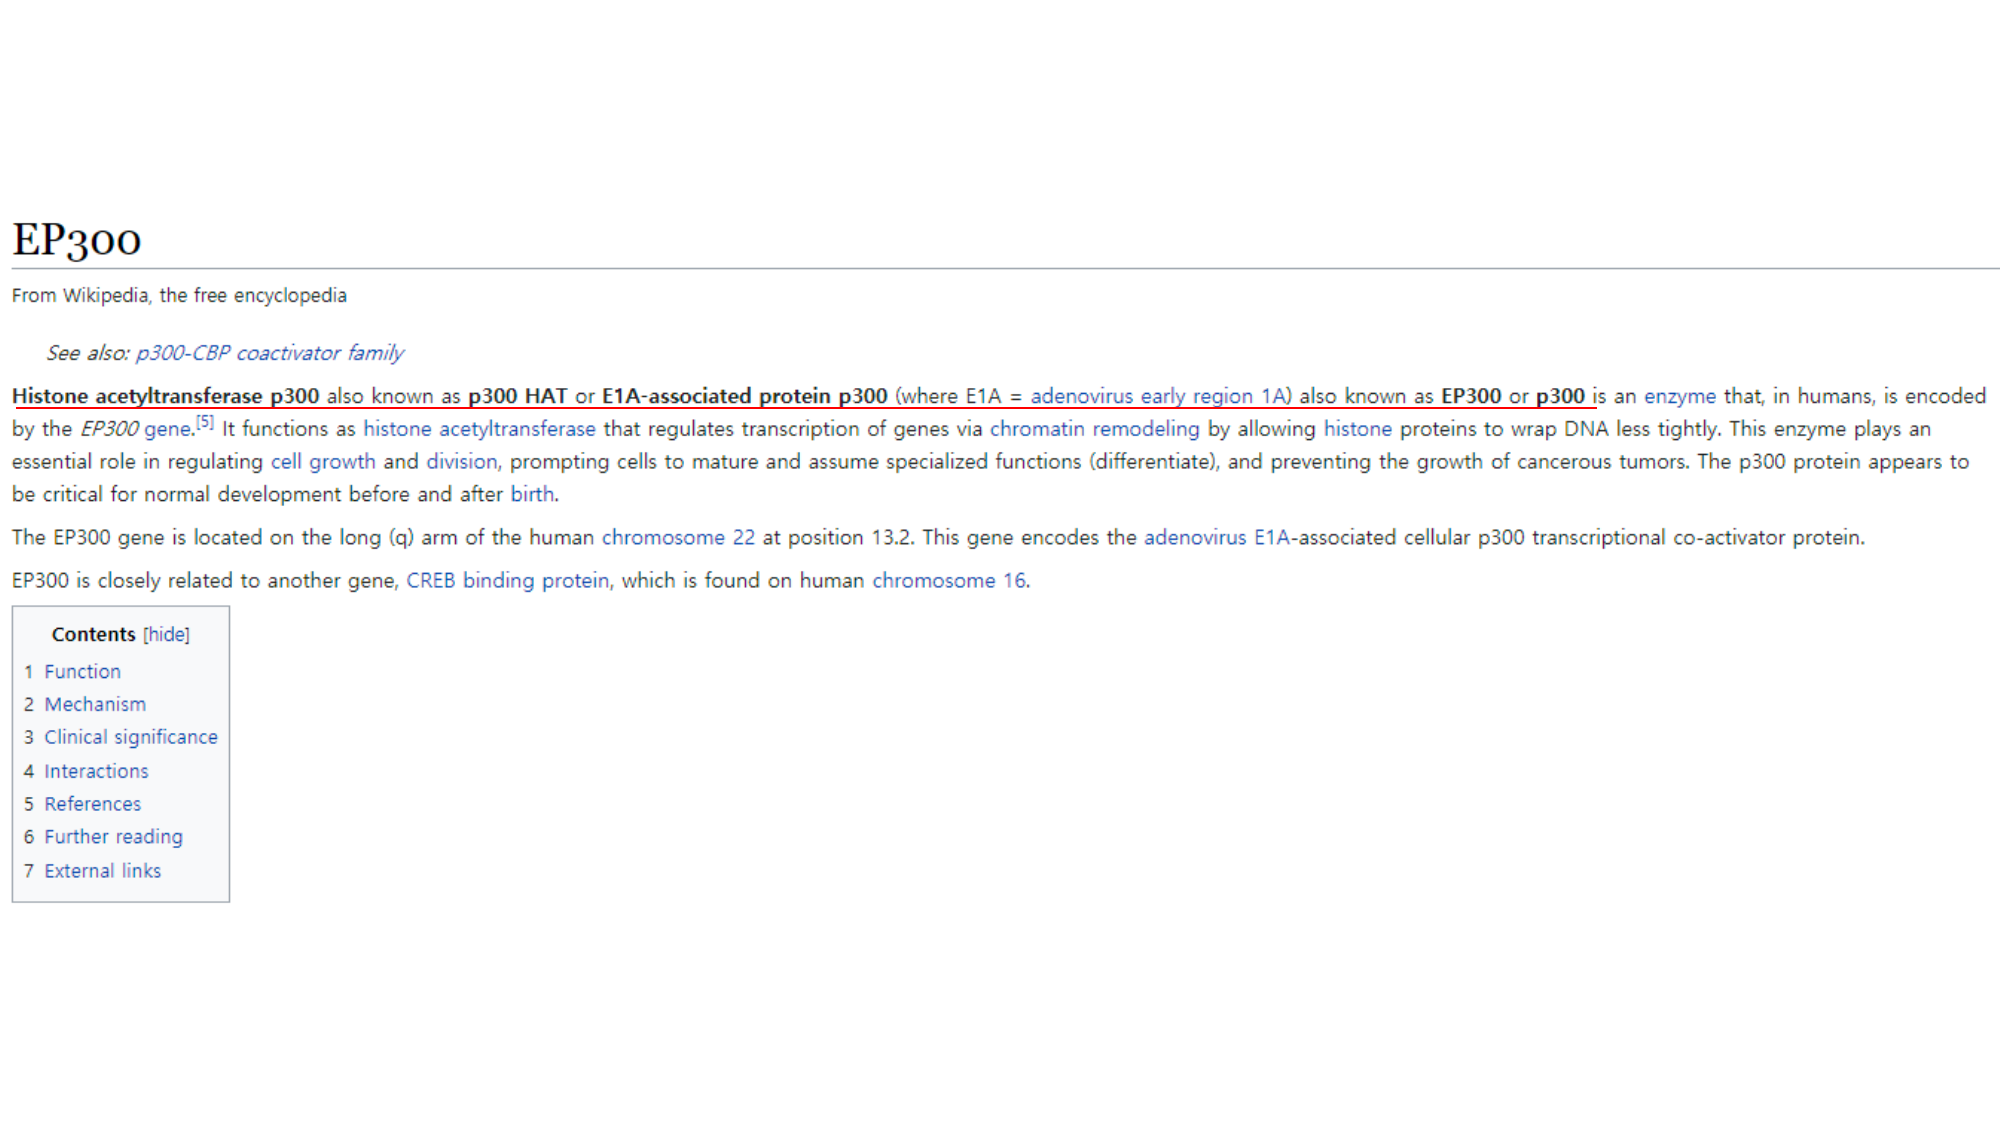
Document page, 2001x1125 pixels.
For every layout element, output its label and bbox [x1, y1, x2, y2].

picture [0, 212, 2000, 913]
